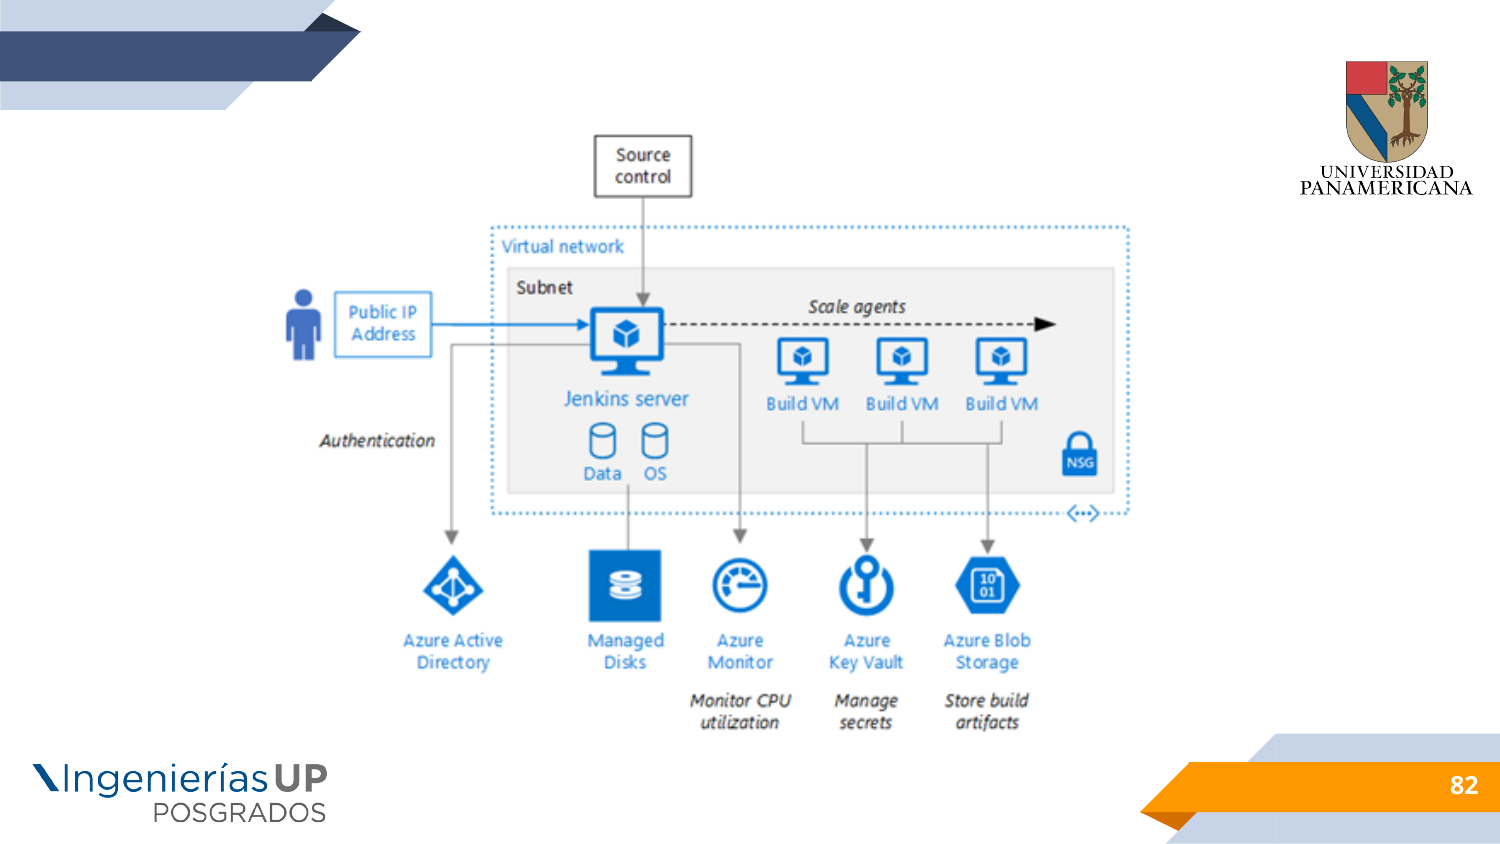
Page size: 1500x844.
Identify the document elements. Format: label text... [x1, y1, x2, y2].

picture [1286, 44, 1490, 210]
slide_number 82 [1249, 760, 1494, 813]
picture [15, 134, 1132, 844]
